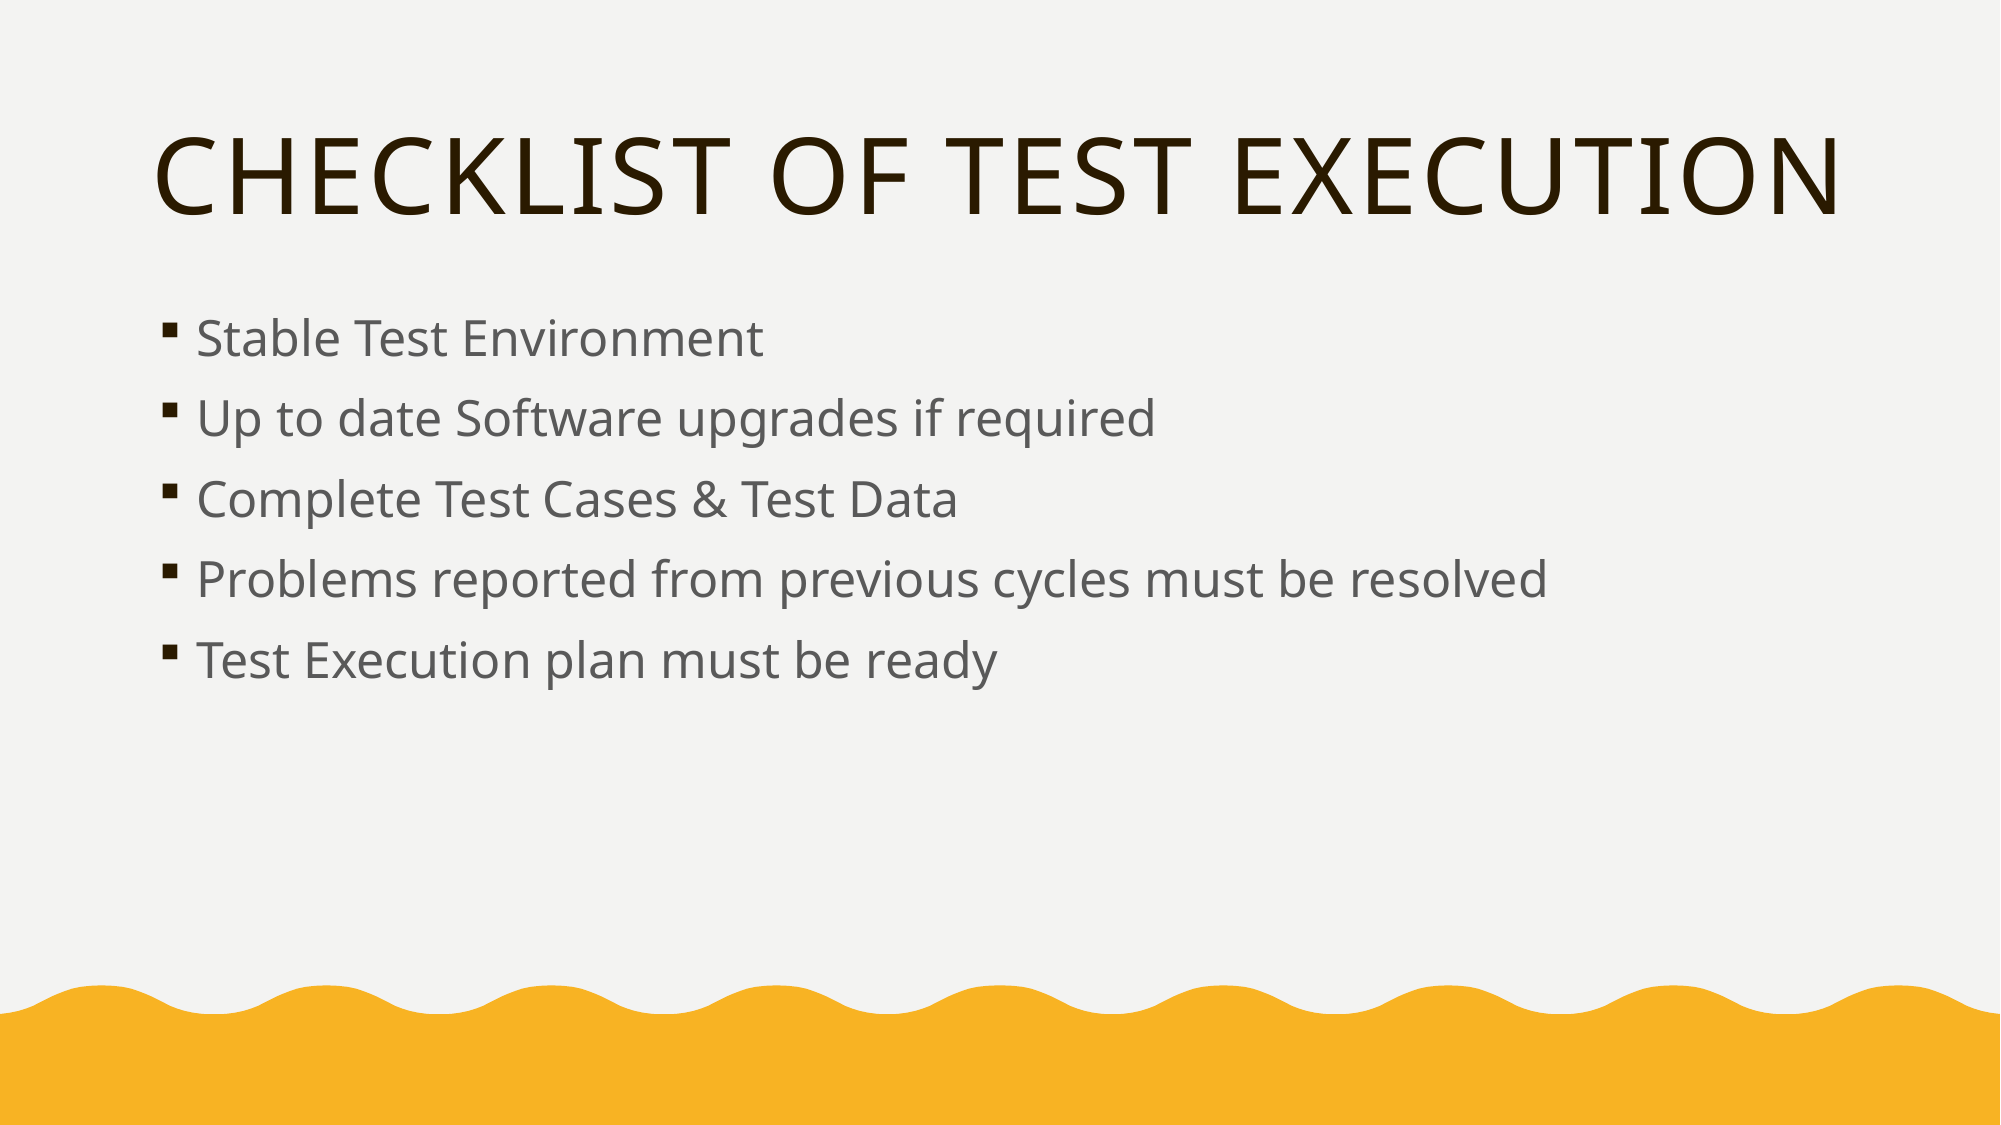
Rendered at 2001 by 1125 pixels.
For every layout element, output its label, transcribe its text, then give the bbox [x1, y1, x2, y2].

text_box [0, 984, 2000, 1125]
text_box [0, 0, 2000, 1013]
text_box Stable Test Environment Up to date Software upgrades if required Complete Test Cases & Test Data Problems reported from previous cycles must be resolved Test Execution plan must be ready [125, 292, 1875, 858]
text_box Checklist of Test Execution [125, 62, 1875, 246]
